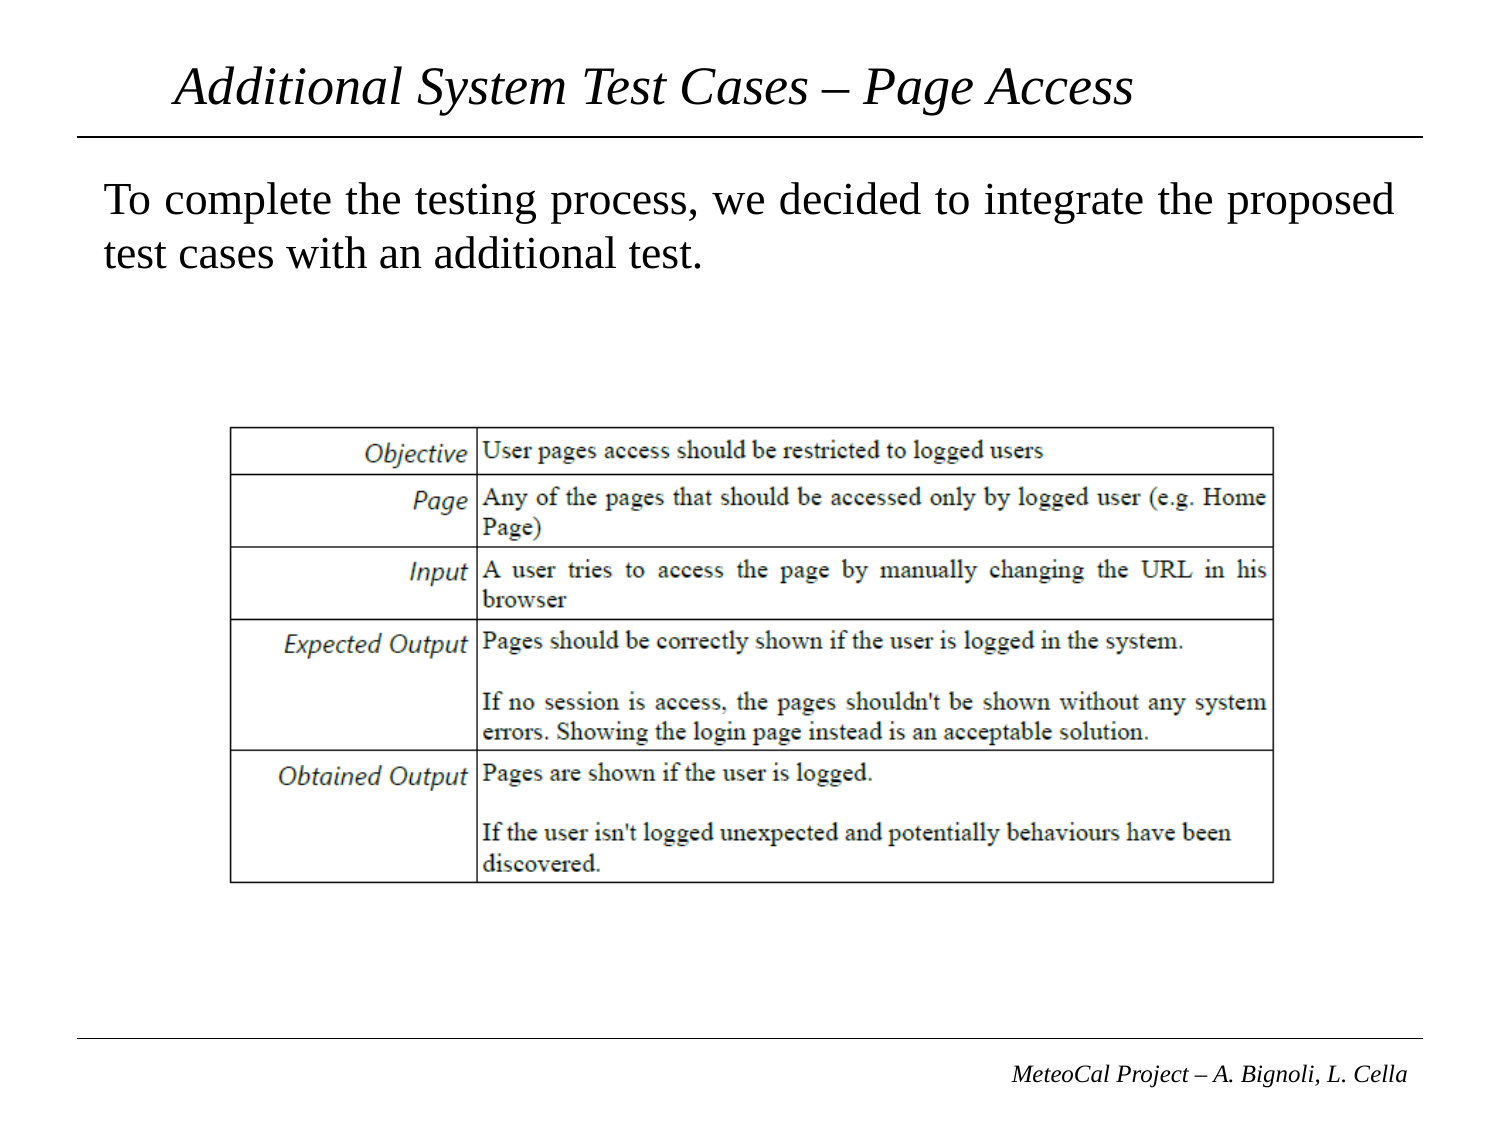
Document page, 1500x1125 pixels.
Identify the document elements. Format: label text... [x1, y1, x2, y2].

title Additional System Test Cases – Page Access [159, 42, 1424, 124]
picture [222, 420, 1277, 889]
list To complete the testing process, we decided to integrate the proposed test cases with an additional test. [88, 160, 1412, 1012]
footer MeteoCal Project – A. Bignoli, L. Cella [76, 1042, 1424, 1103]
